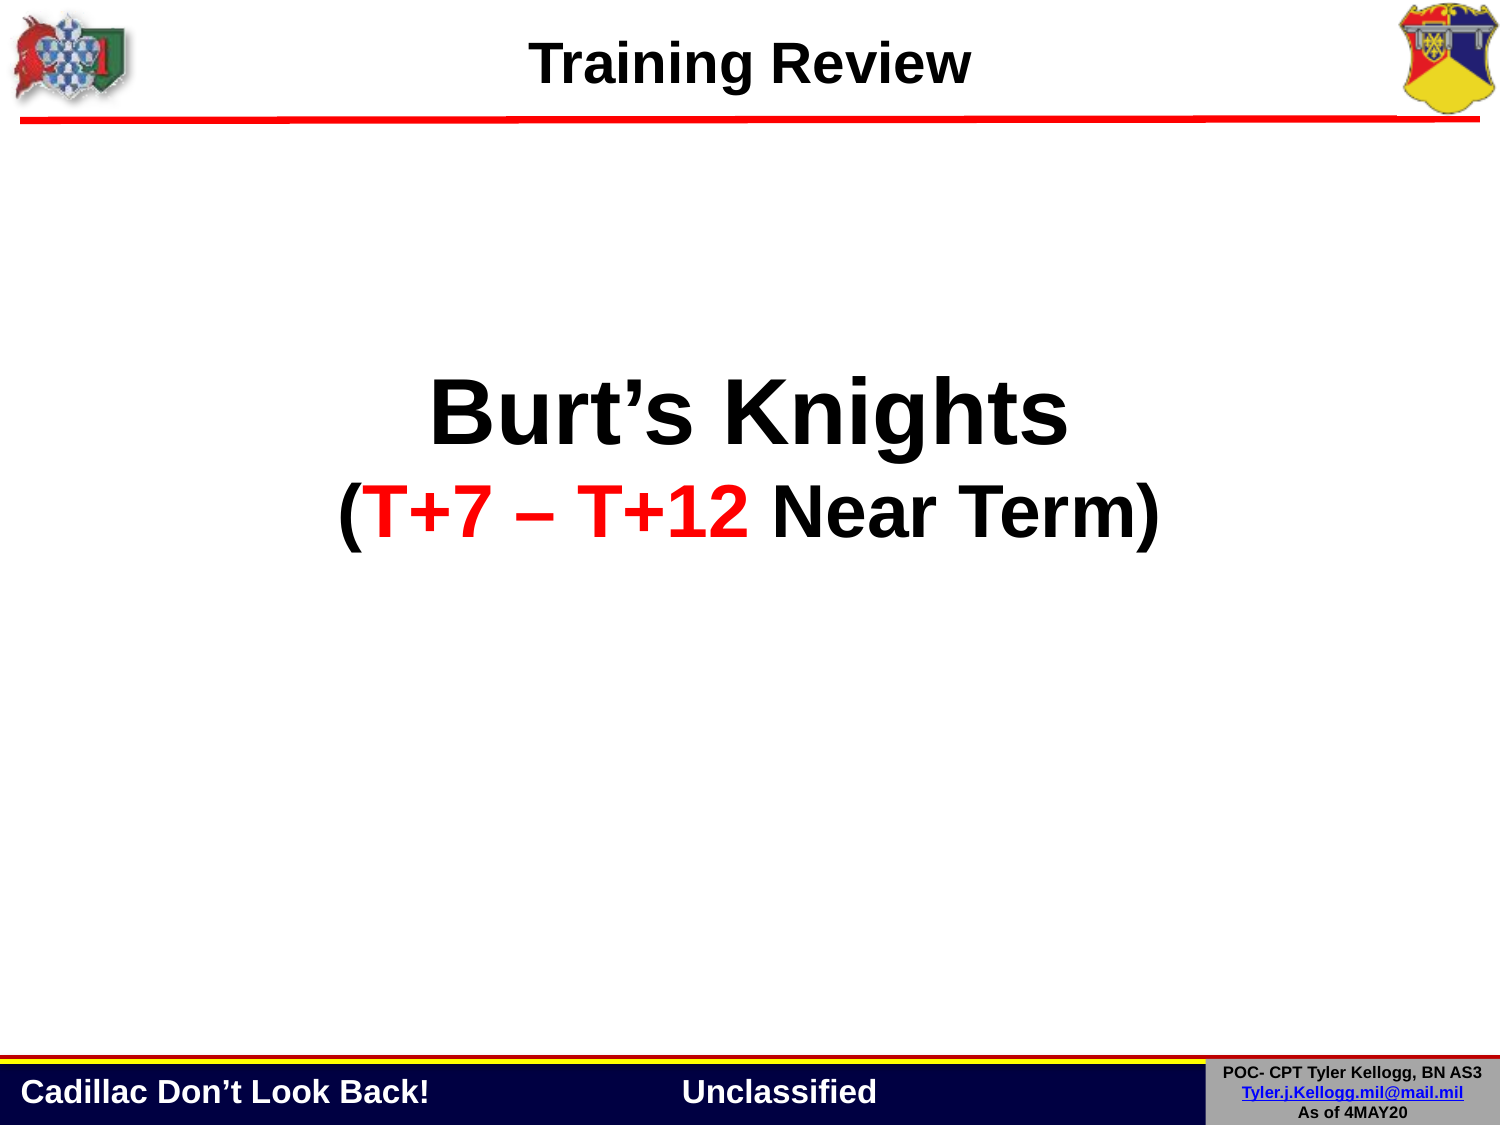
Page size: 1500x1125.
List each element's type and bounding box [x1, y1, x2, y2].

picture [1397, 2, 1500, 116]
text_box [187, 342, 1313, 651]
picture [10, 11, 129, 103]
text_box [187, 17, 1313, 103]
text_box [1204, 1057, 1500, 1125]
